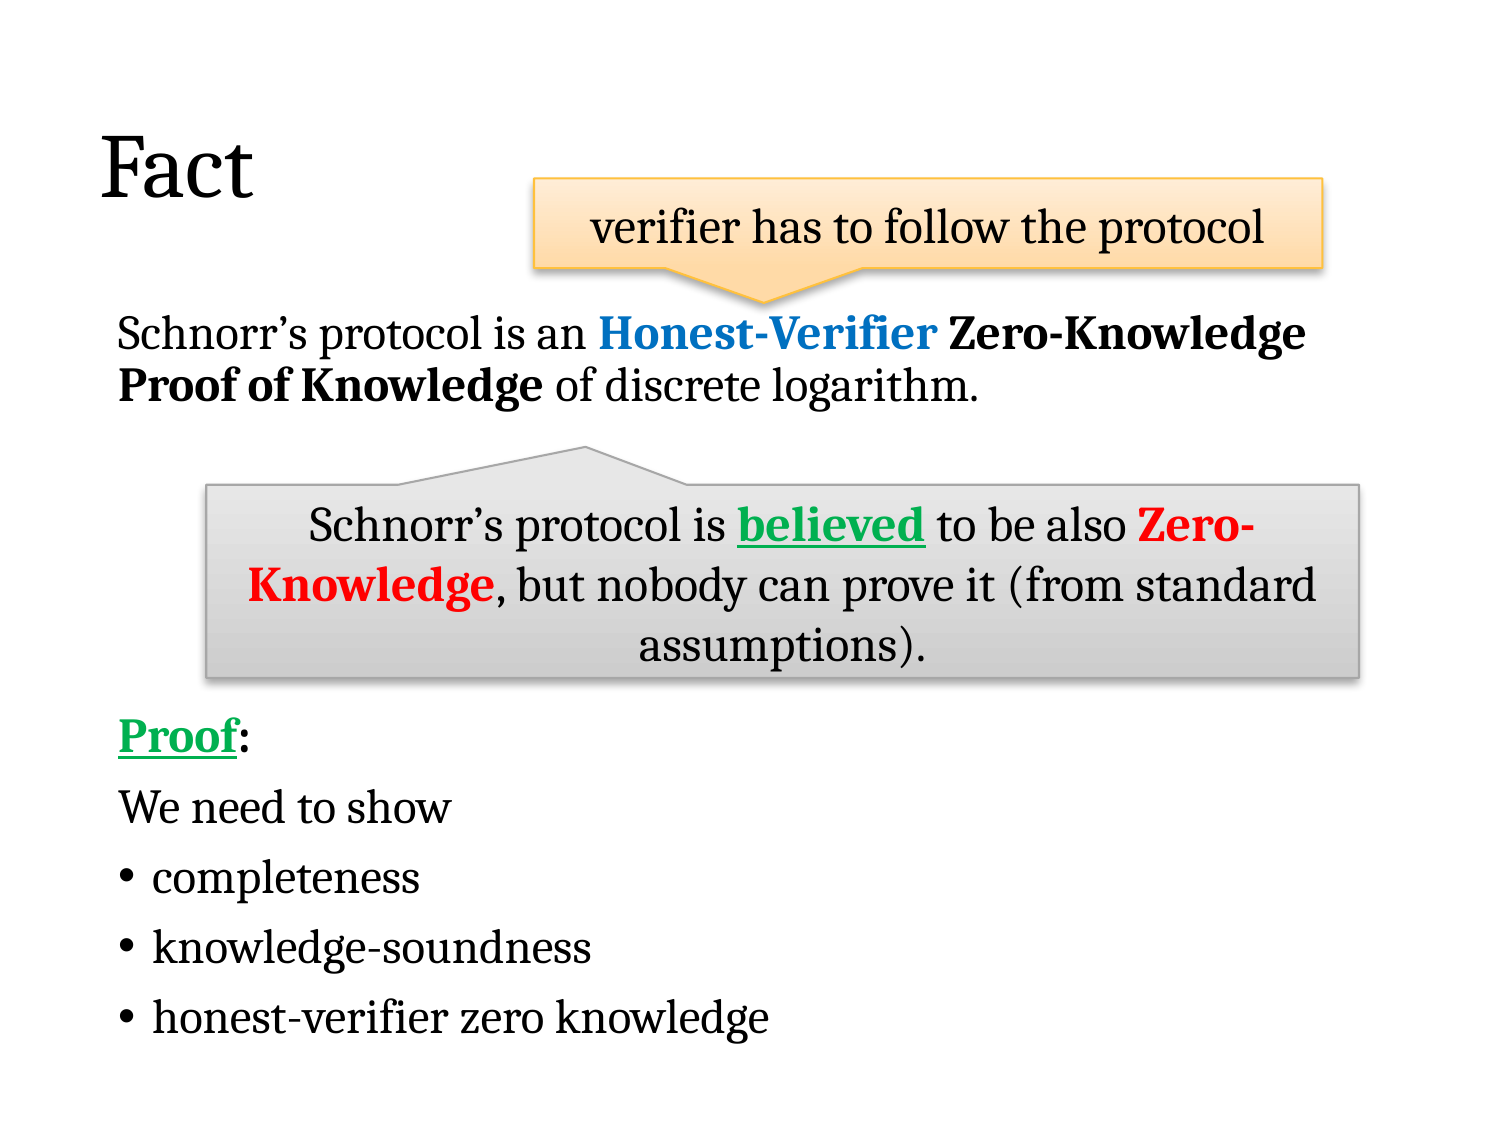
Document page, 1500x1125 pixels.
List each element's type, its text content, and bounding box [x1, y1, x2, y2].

text_box Schnorr’s protocol is believed to be also Zero-Knowledge, but nobody can prove it (from standard assumptions). [205, 445, 1361, 679]
title Fact [84, 59, 1379, 277]
list Schnorr’s protocol is an Honest-Verifier Zero-Knowledge Proof of Knowledge of discrete logarithm. Proof: We need to show completeness knowledge-soundness honest-verifier zero knowledge [103, 299, 1397, 1057]
text_box verifier has to follow the protocol [532, 177, 1324, 304]
